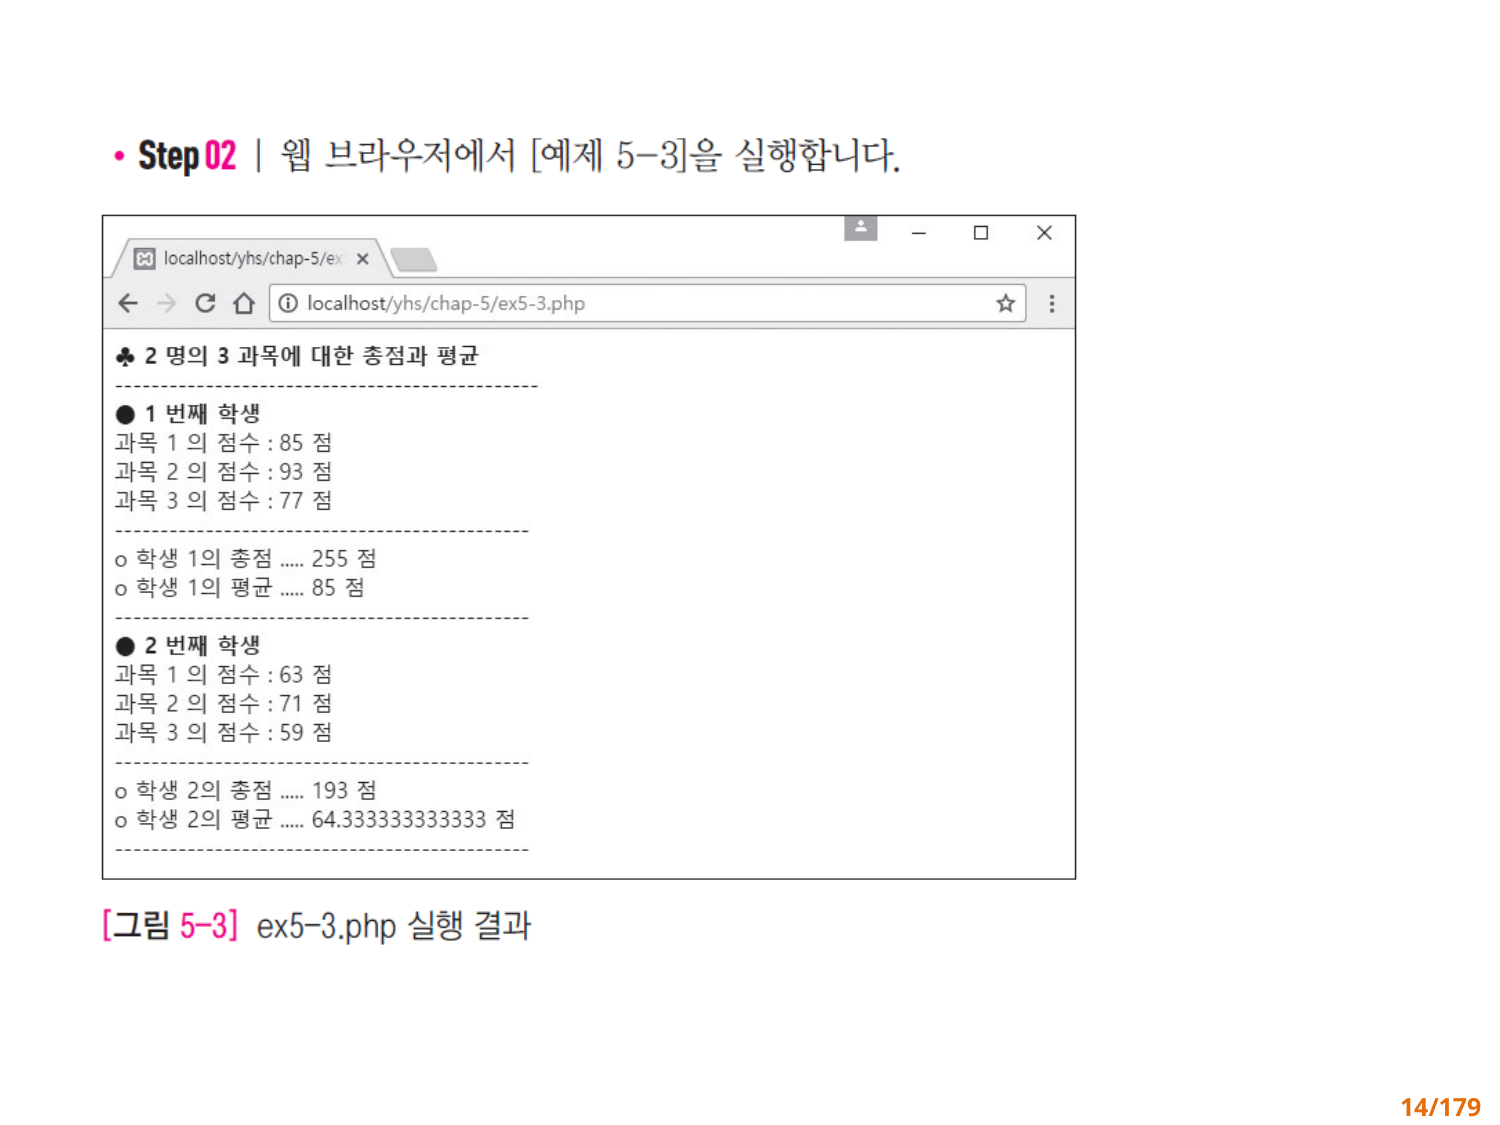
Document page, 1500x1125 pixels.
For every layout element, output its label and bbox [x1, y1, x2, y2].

text_box [88, 119, 1093, 960]
